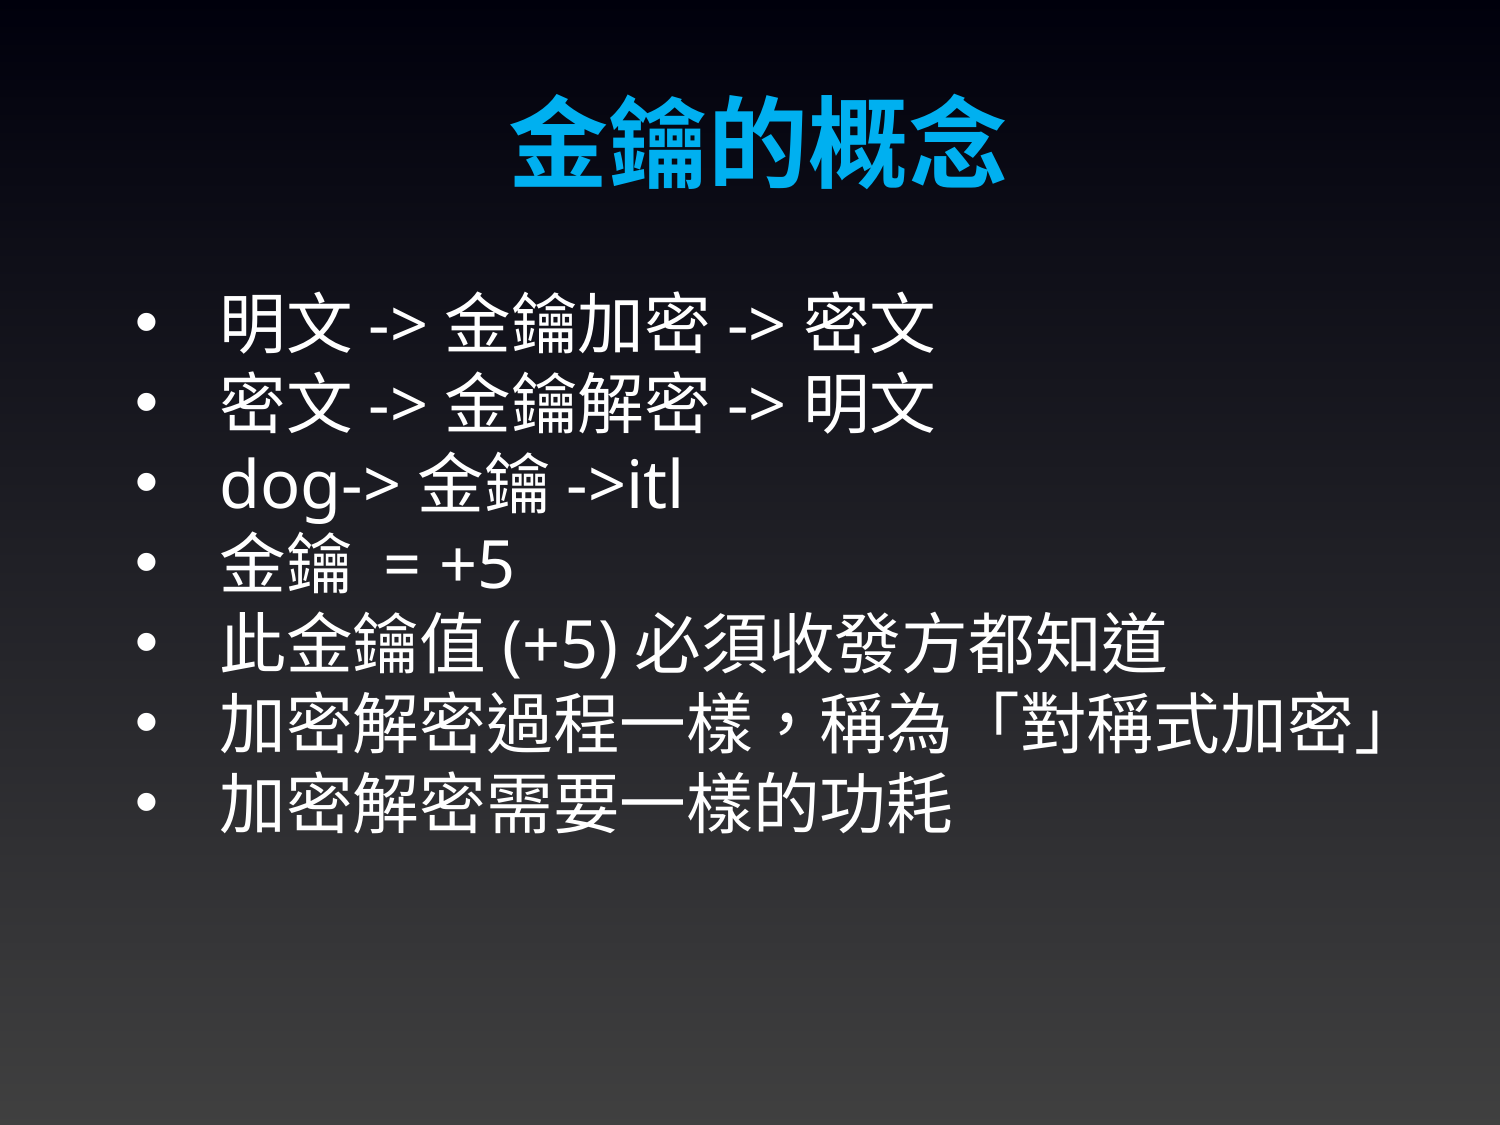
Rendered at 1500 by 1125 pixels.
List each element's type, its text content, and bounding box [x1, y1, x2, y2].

text_box 明文->金鑰加密->密文 密文->金鑰解密->明文 dog->金鑰->itl 金鑰 = +5 此金鑰值(+5)必須收發方都知道 加密解密過程一樣，稱為「對稱式加密」 加密解密需要一樣的功耗 [120, 274, 1446, 929]
text_box 金鑰的概念 [493, 53, 1119, 216]
